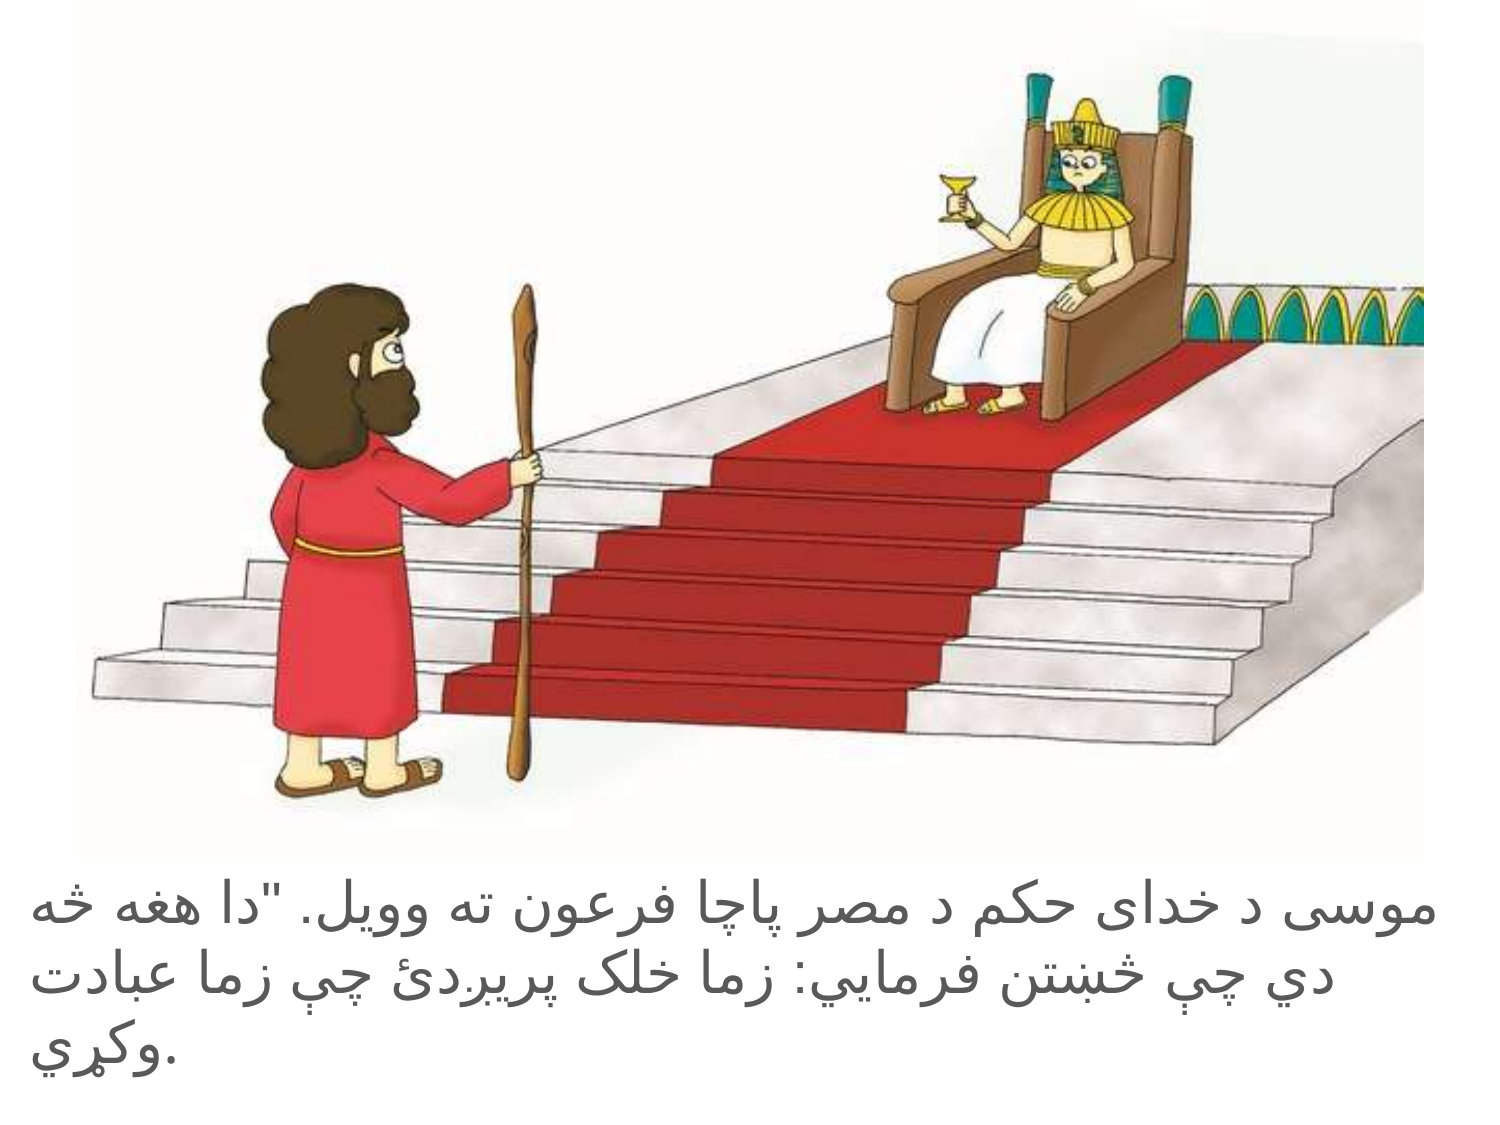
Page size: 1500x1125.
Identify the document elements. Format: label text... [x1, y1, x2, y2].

text_box موسی د خدای حکم د مصر پاچا فرعون ته وویل. "دا هغه څه دي چې څښتن فرمایي: زما خلک پریږدئ چې زما عبادت وکړي. [14, 857, 1486, 1083]
picture [76, 0, 1424, 858]
